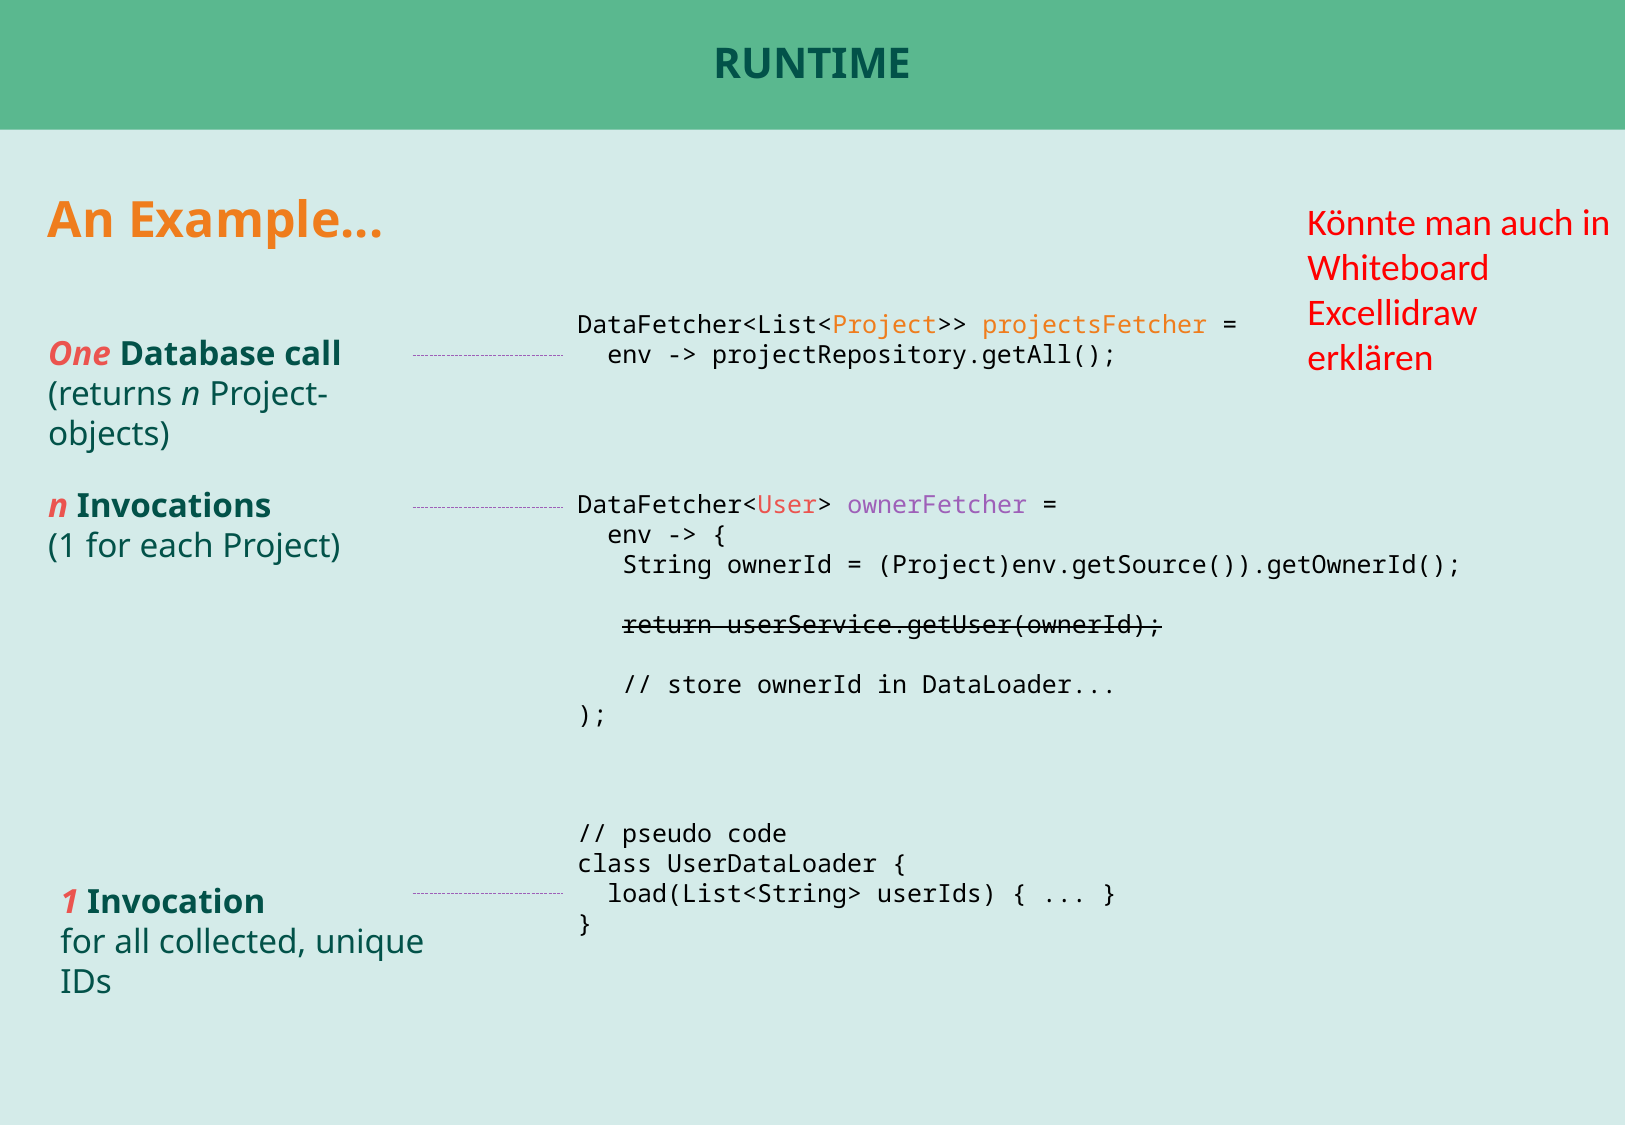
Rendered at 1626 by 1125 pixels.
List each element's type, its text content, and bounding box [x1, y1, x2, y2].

text_box An Example... [33, 168, 1592, 255]
text_box 1 Invocation for all collected, unique IDs [45, 873, 447, 1008]
text_box n Invocations (1 for each Project) [33, 476, 434, 572]
text_box One Database call (returns n Project-objects) [33, 324, 434, 460]
text_box DataFetcher<List<Project>> projectsFetcher = env -> projectRepository.getAll(); DataFetcher<User> ownerFetcher = env -> { String ownerId = (Project)env.getSource()).getOwnerId(); return userService.getUser(ownerId); // store ownerId in DataLoader... ); // pseudo code class UserDataLoader { load(List<String> userIds) { ... } } [562, 301, 1625, 1006]
title Runtime [0, 0, 1625, 130]
text_box Könnte man auch in Whiteboard Excellidraw erklären [1292, 190, 1625, 386]
